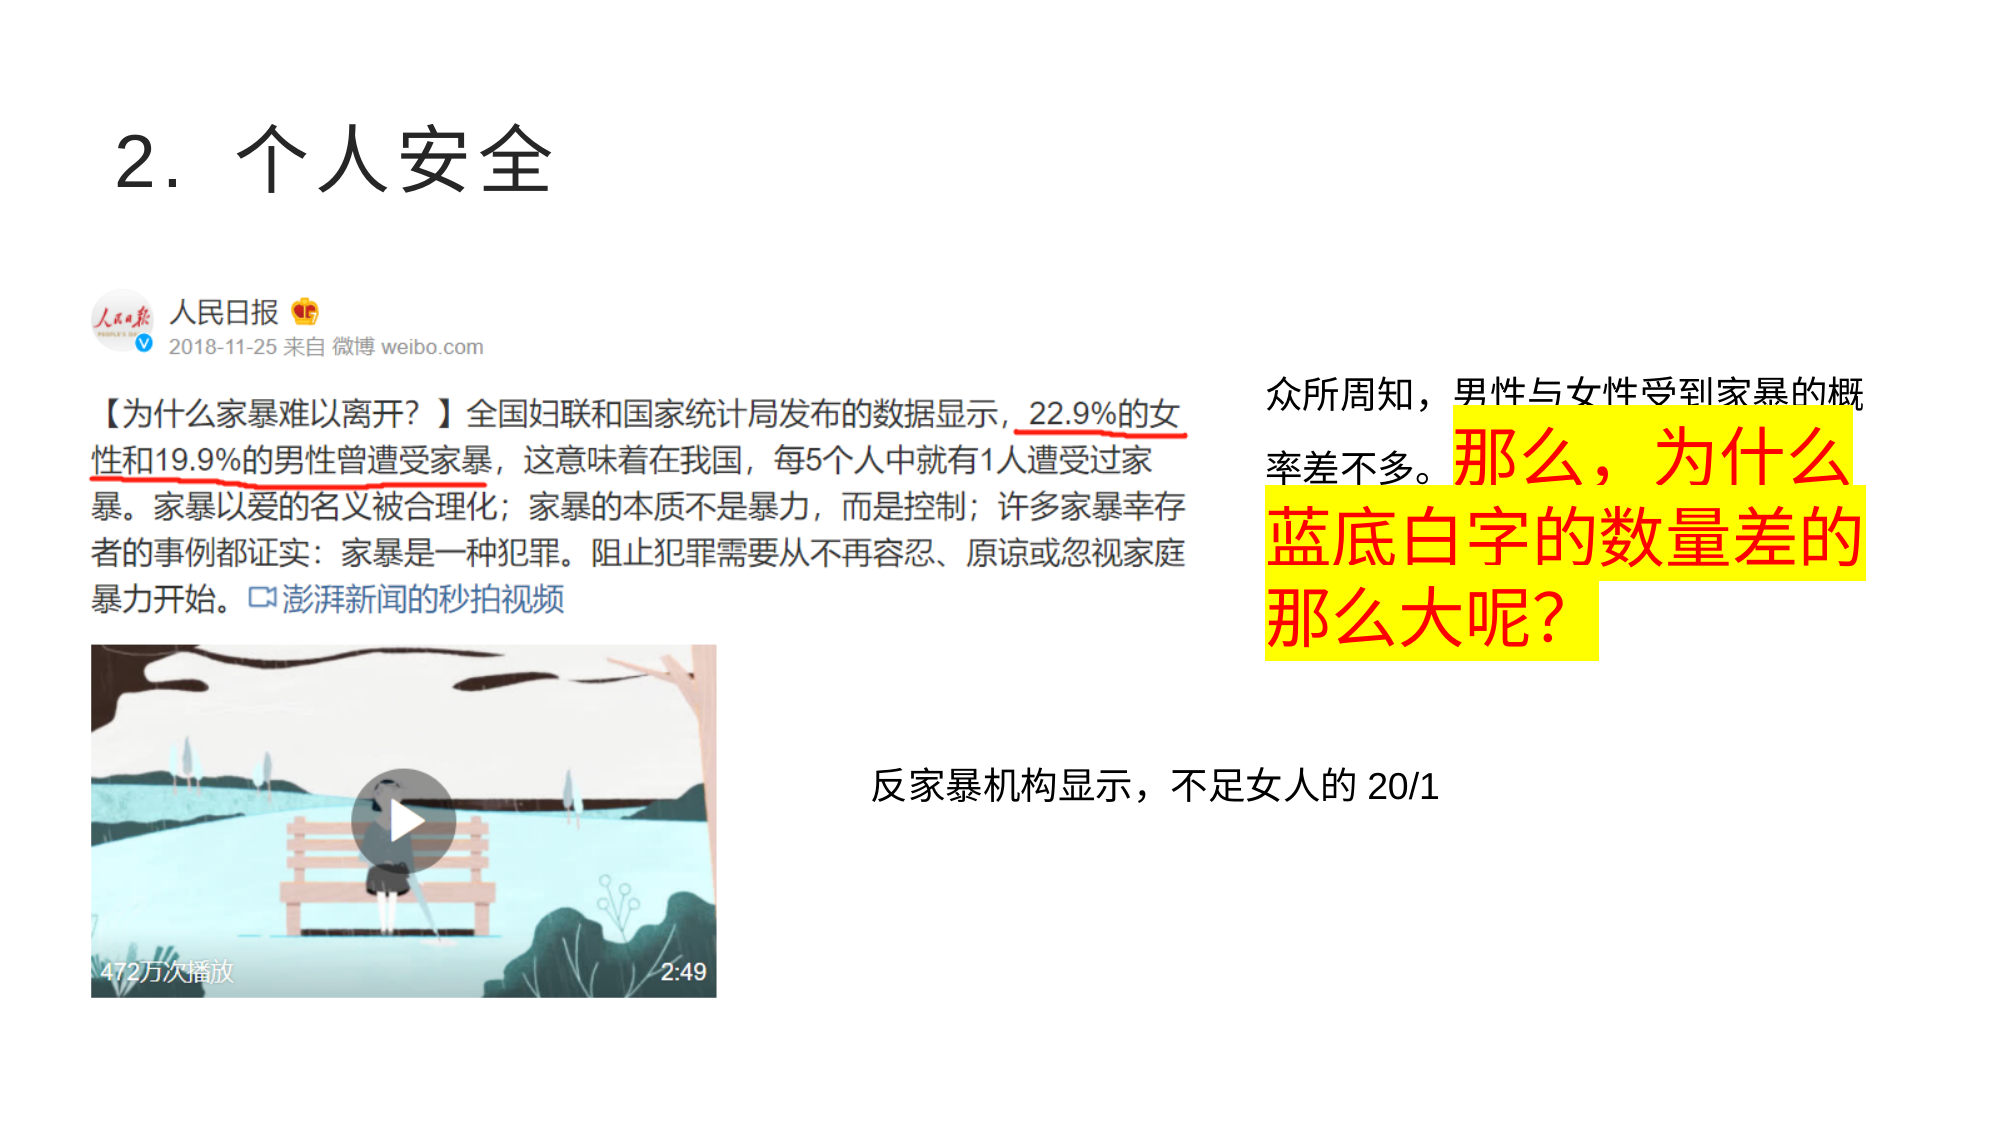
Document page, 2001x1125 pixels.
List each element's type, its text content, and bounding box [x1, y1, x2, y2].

text_box 众所周知，男性与女性受到家暴的概率差不多。那么，为什么蓝底白字的数量差的那么大呢？ [1250, 363, 1918, 663]
title 2. 个人安全 [99, 99, 1900, 216]
picture [75, 269, 1218, 1023]
text_box 反家暴机构显示，不足女人的20/1 [1218, 754, 1857, 815]
